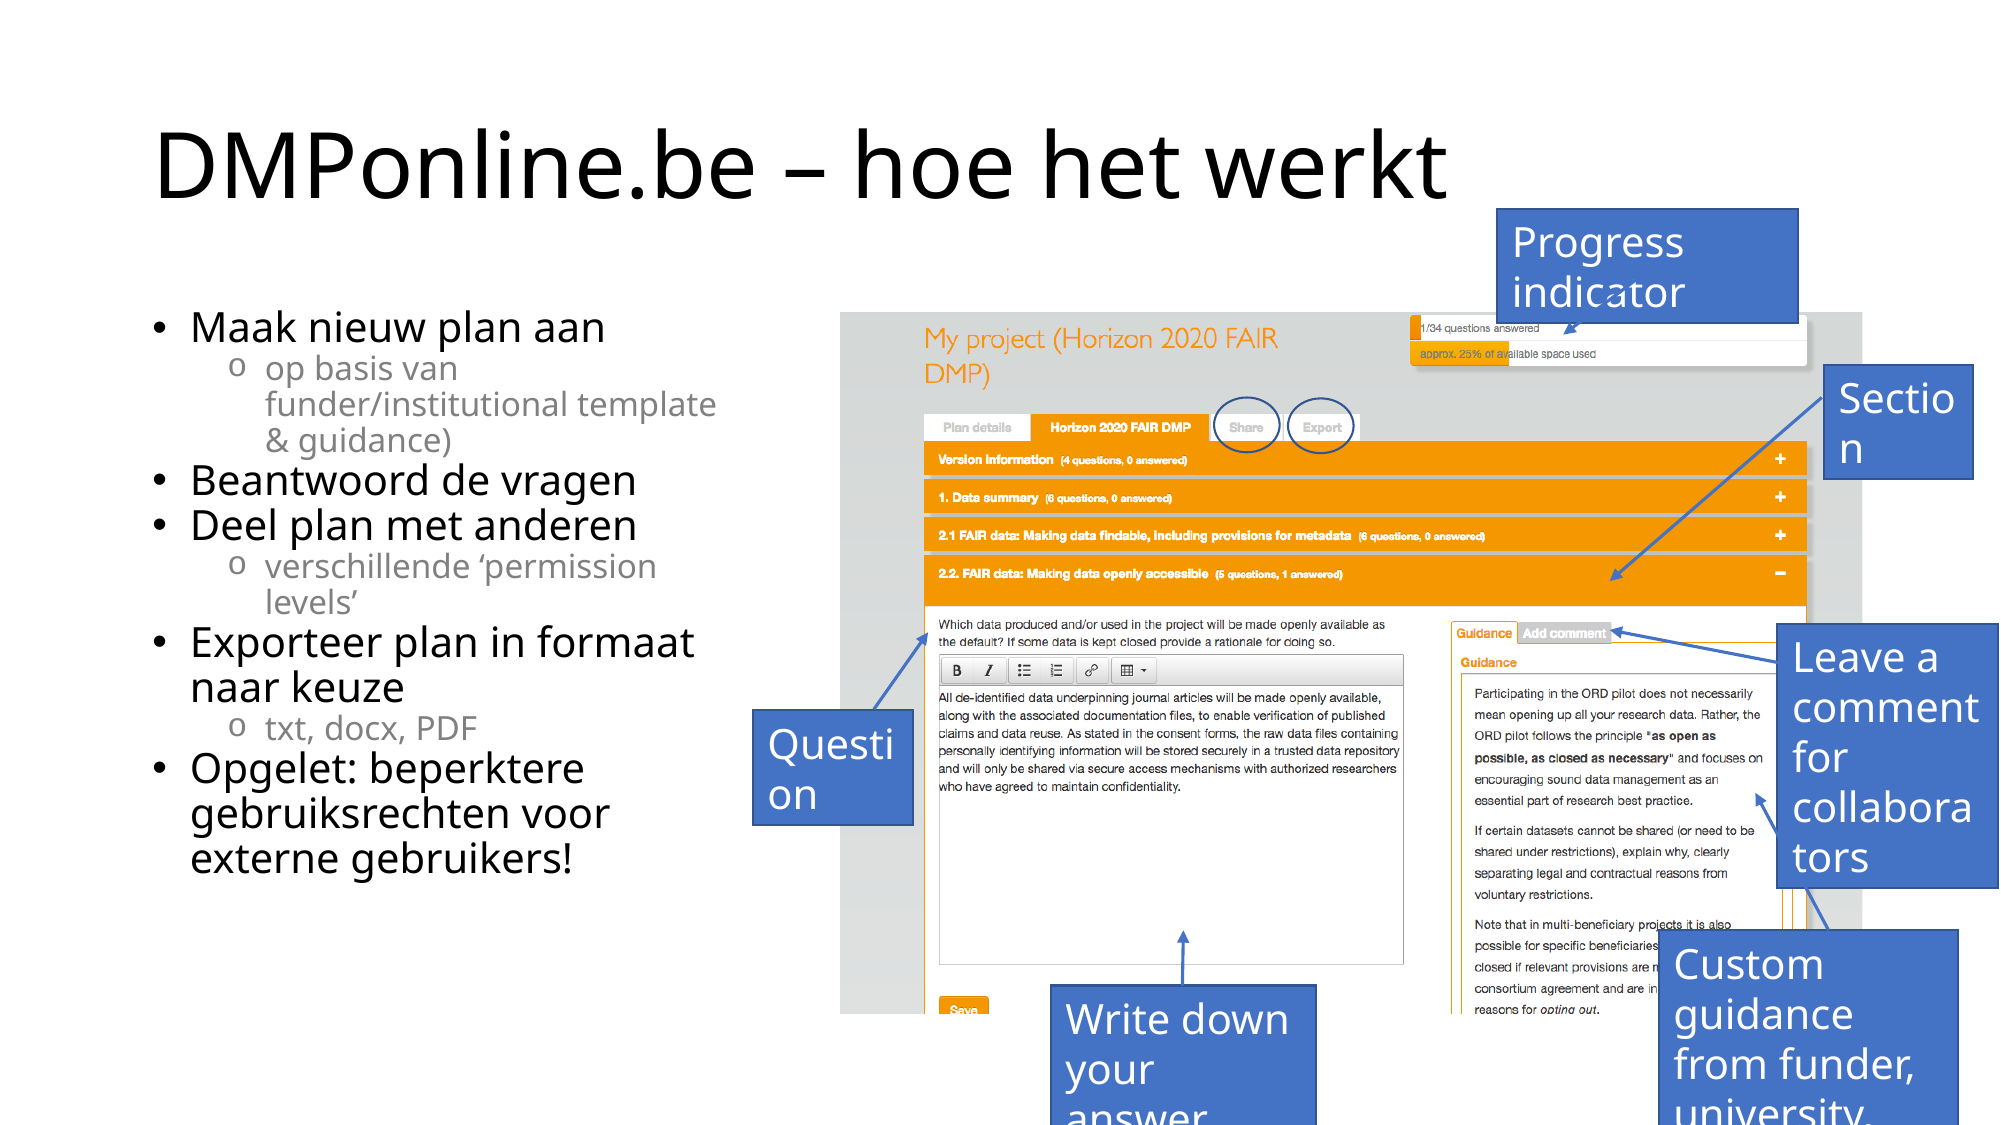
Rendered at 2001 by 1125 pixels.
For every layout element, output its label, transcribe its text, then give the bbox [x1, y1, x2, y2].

text_box Progress indicator [1496, 208, 1799, 312]
title DMPonline.be – hoe het werkt [137, 59, 1863, 278]
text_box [1609, 397, 1822, 582]
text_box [1609, 629, 1780, 663]
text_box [873, 632, 929, 710]
text_box Question [752, 709, 839, 826]
text_box Leave a comment for collaborators [1863, 623, 1999, 889]
picture [839, 312, 1863, 1014]
text_box Write down your answer here [1050, 1014, 1317, 1125]
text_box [1563, 274, 1643, 335]
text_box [1755, 792, 1829, 931]
list Maak nieuw plan aan op basis van funder/institutional template & guidance) Beantwoord de vragen Deel plan met anderen verschillende ‘permission levels’ Exporteer plan in formaat naar keuze txt, docx, PDF Opgelet: beperktere gebruiksrechten voor externe gebruikers! [137, 299, 761, 1014]
text_box Section [1863, 364, 1974, 480]
text_box Custom guidance from funder, university, group… [1658, 929, 1959, 1125]
